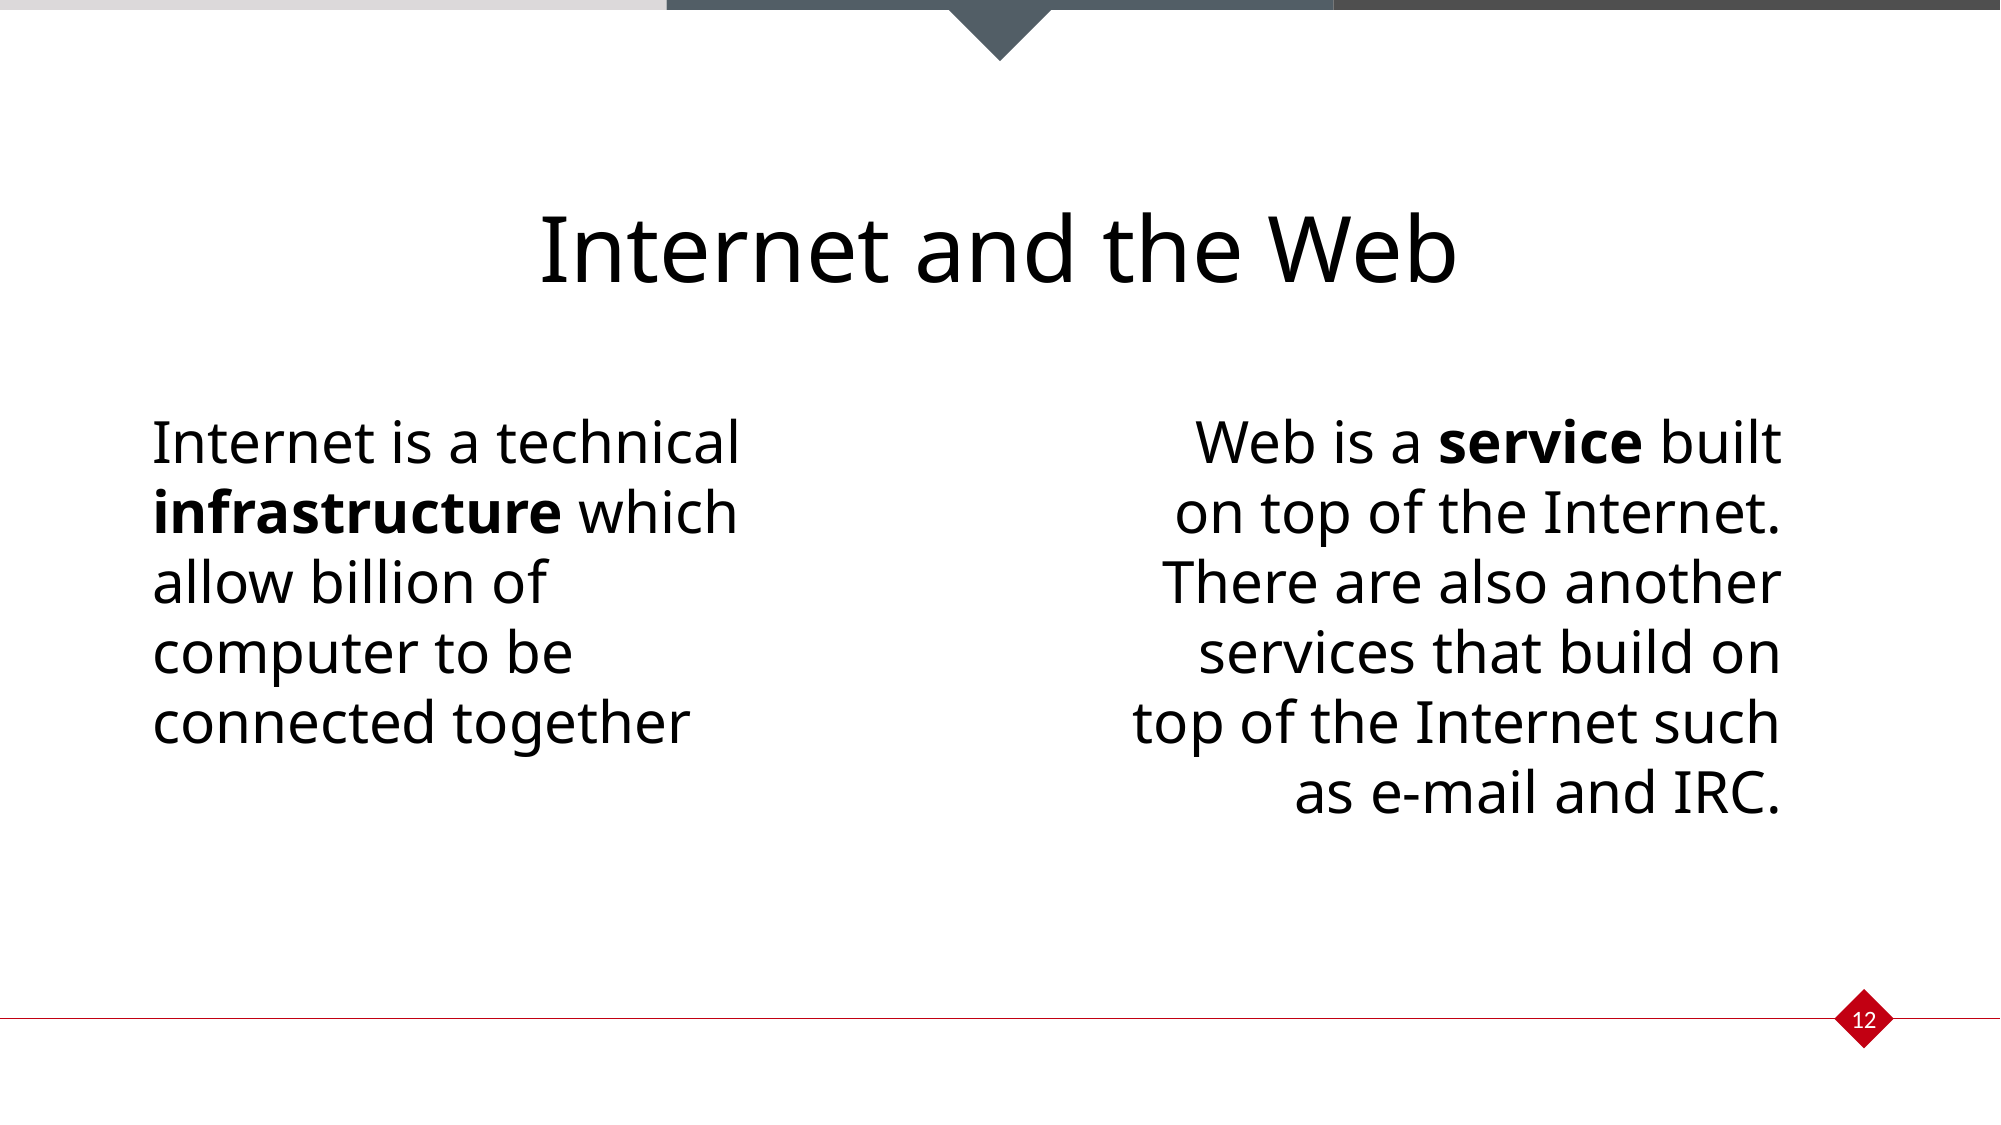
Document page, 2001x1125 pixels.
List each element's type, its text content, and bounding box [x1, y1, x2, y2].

text_box Internet is a technical infrastructure which allow billion of computer to be connected together [137, 397, 820, 763]
text_box Web is a service built on top of the Internet. There are also another services that build on top of the Internet such as e-mail and IRC. [1115, 397, 1797, 833]
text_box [0, 0, 2000, 46]
title Internet and the Web [137, 144, 1863, 362]
